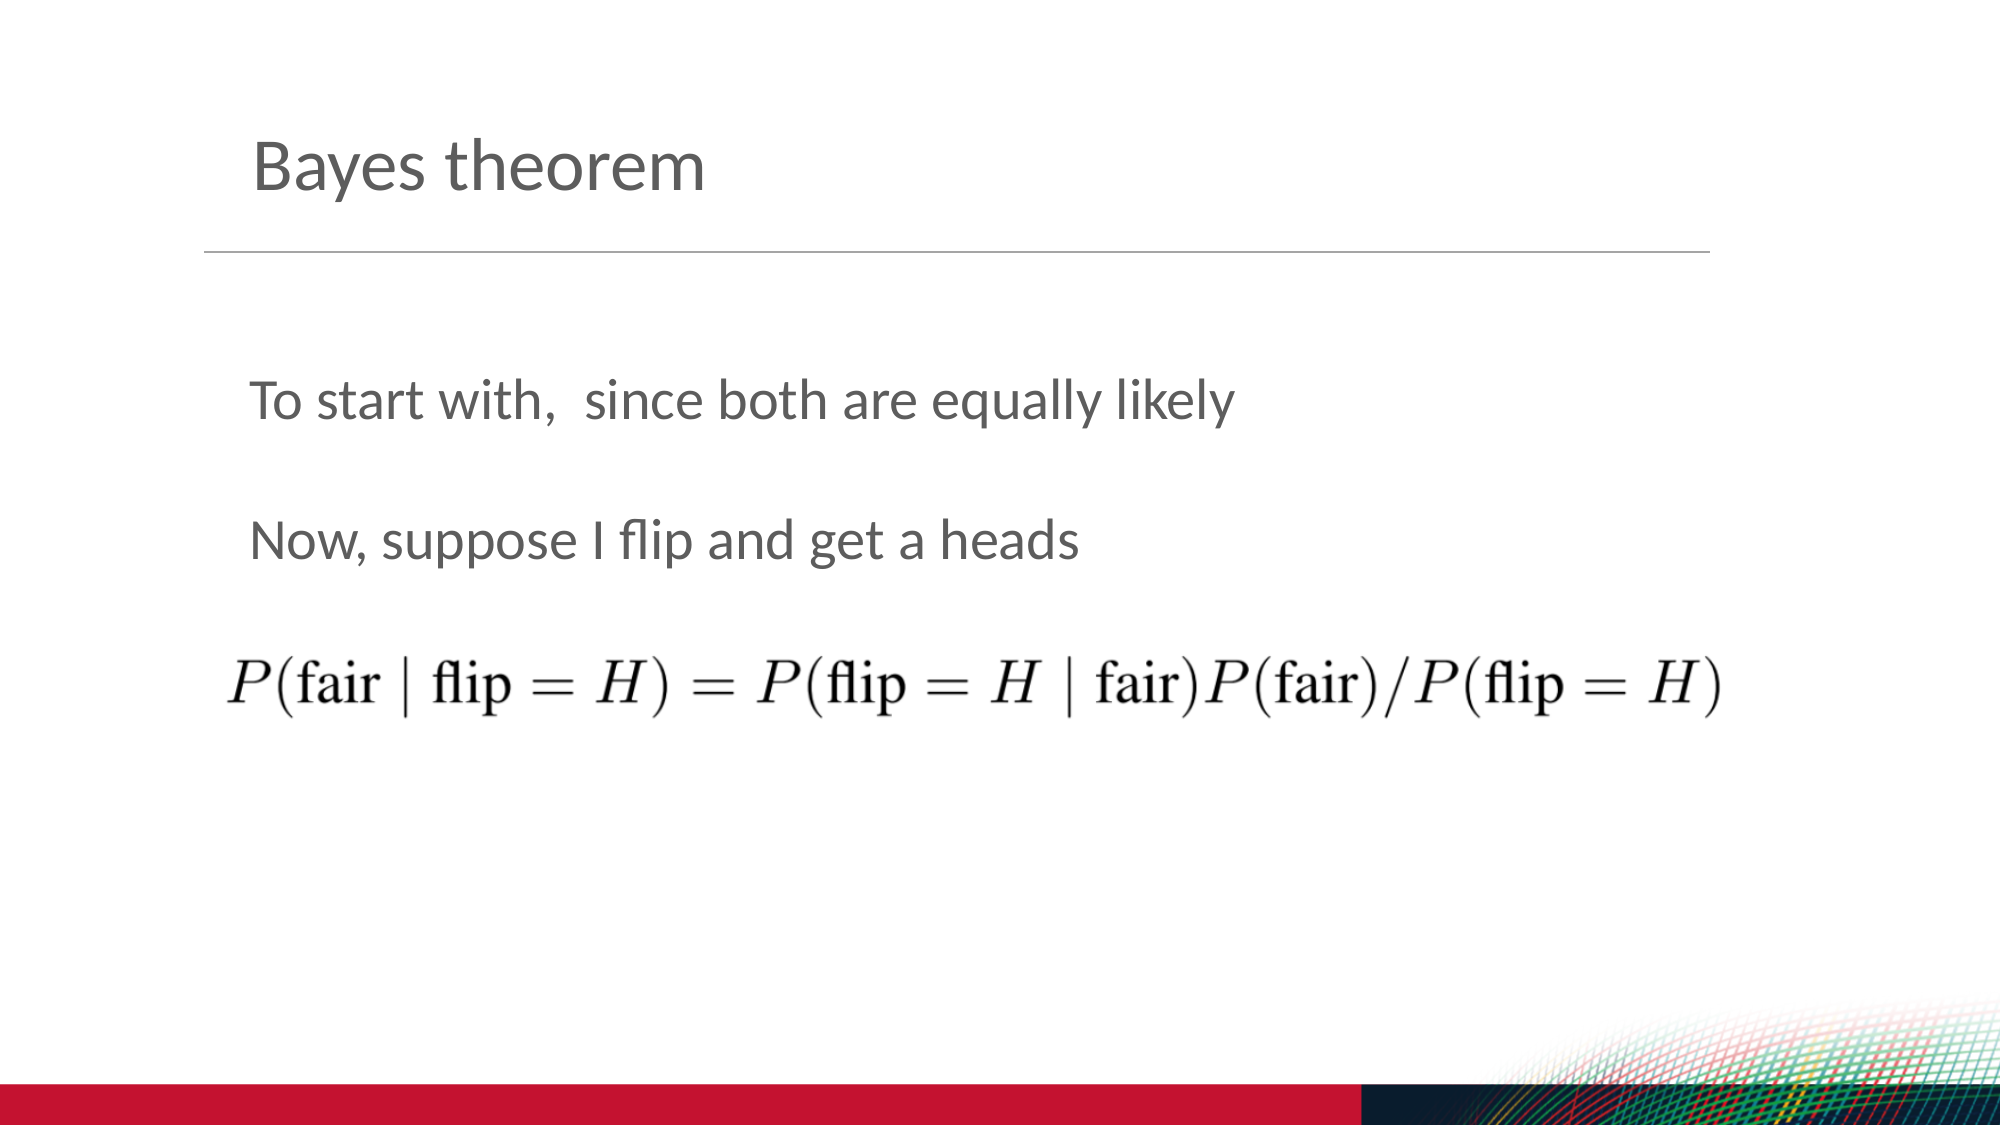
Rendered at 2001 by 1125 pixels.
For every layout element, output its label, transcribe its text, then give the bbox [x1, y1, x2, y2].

picture [0, 958, 2000, 1125]
list Bayes theorem [204, 113, 1170, 220]
picture [218, 625, 1737, 737]
